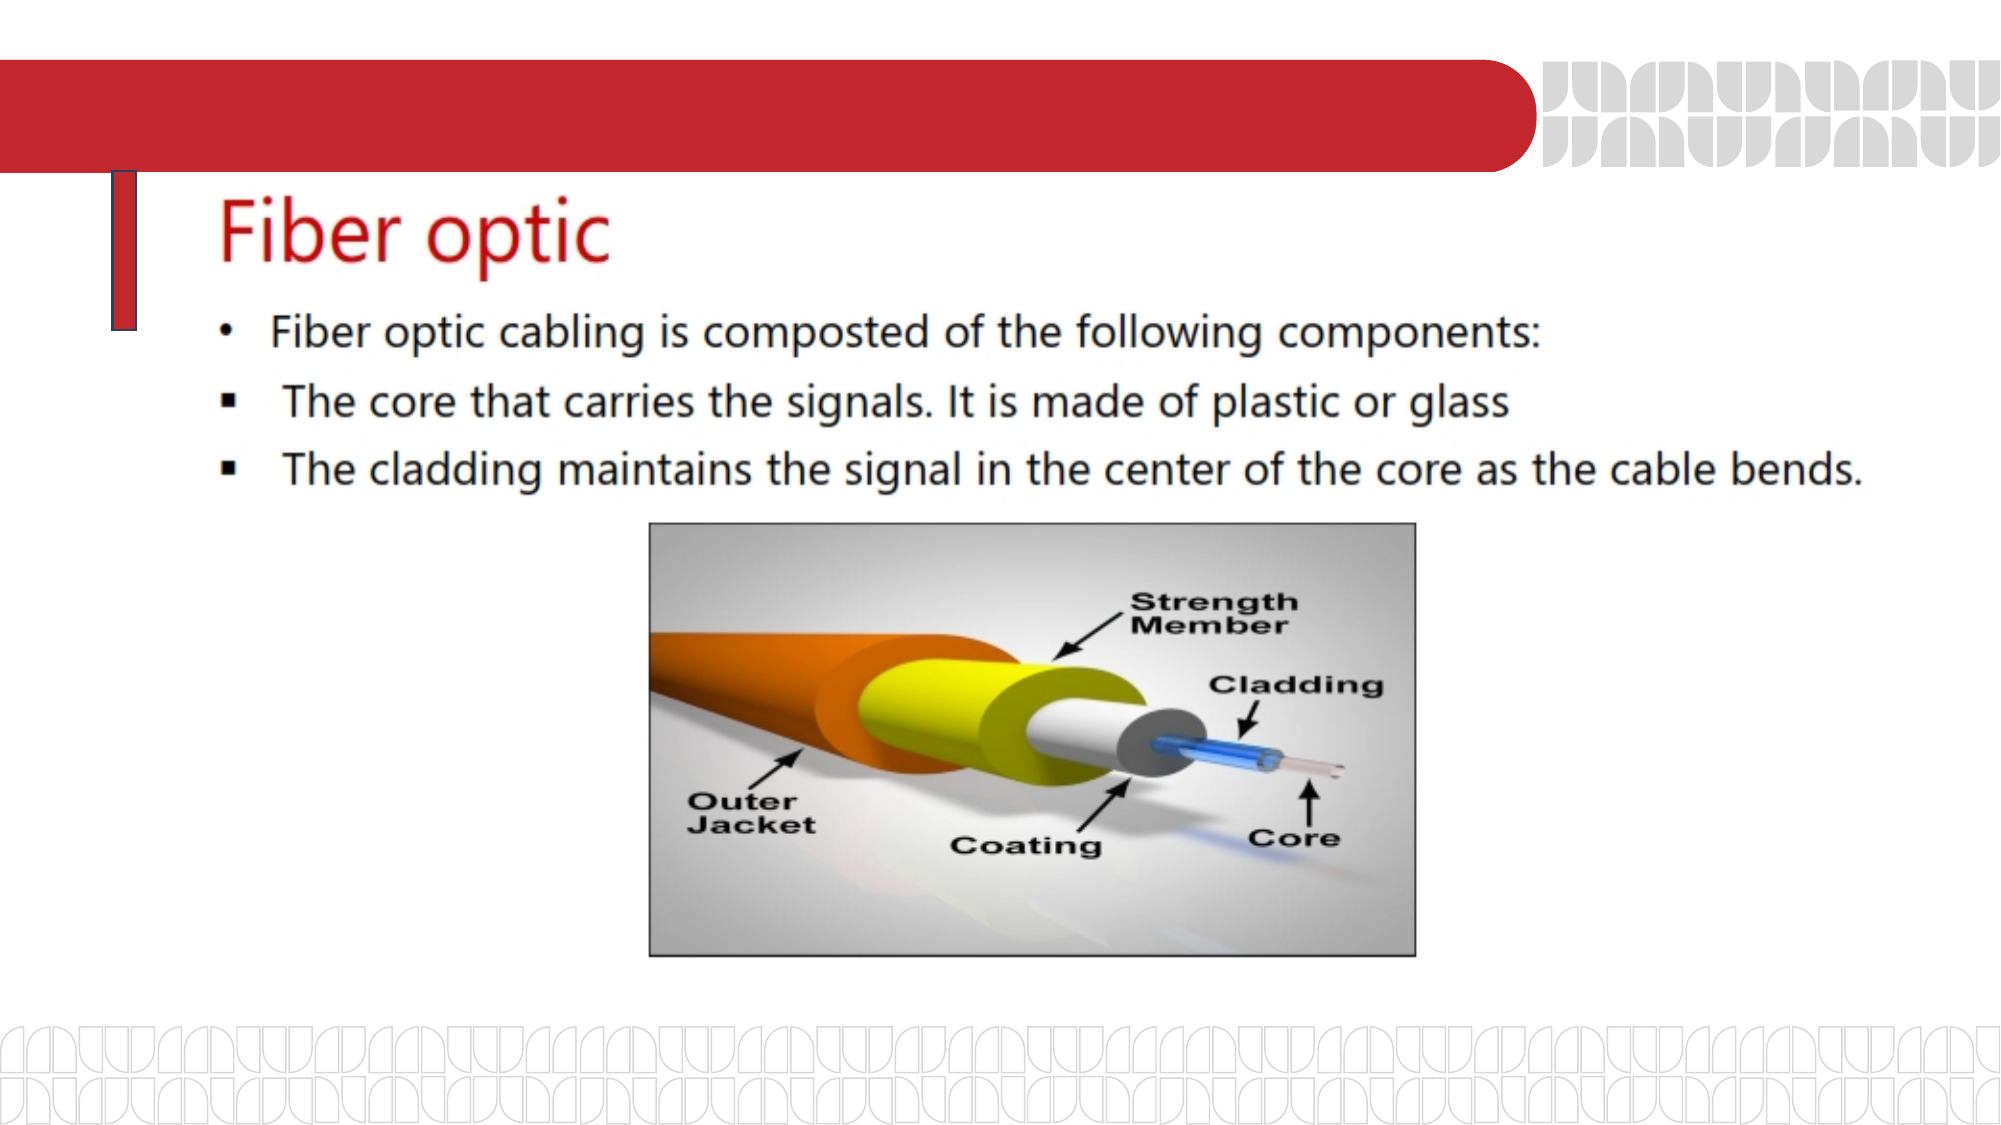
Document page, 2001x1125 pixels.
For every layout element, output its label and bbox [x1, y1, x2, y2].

picture [112, 172, 1954, 1025]
